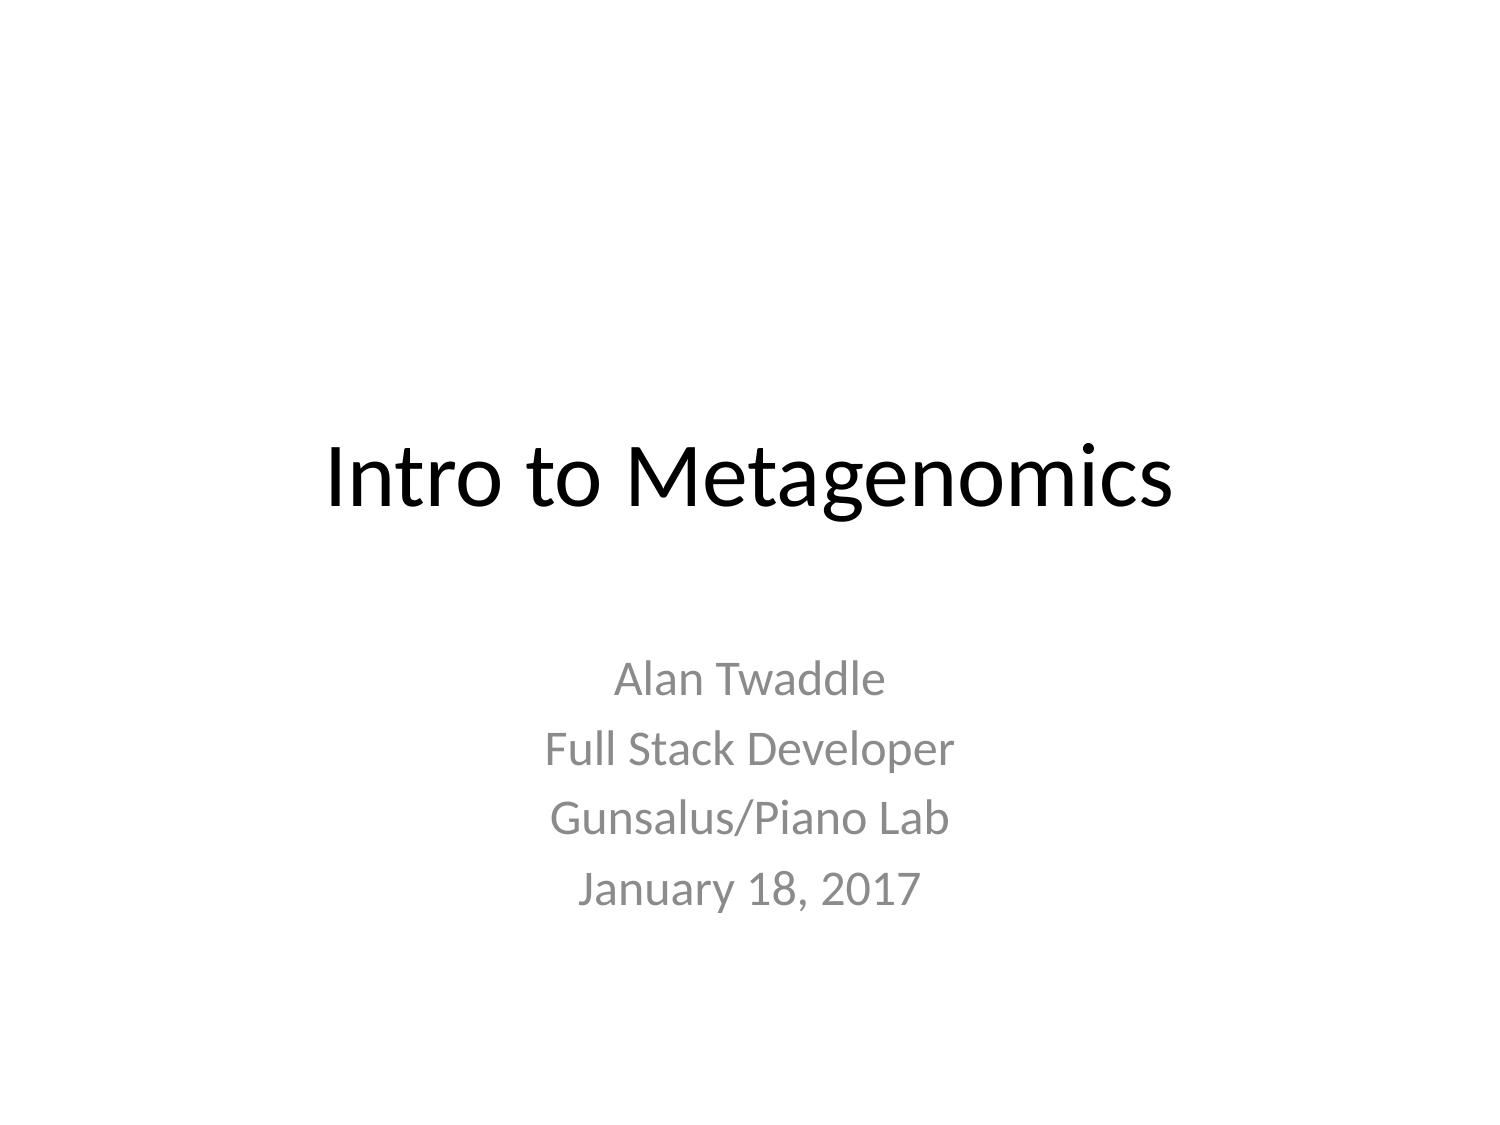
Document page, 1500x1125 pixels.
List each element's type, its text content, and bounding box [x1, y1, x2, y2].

subtitle Alan Twaddle Full Stack Developer Gunsalus/Piano Lab January 18, 2017 [225, 637, 1275, 925]
title Intro to Metagenomics [112, 349, 1388, 591]
